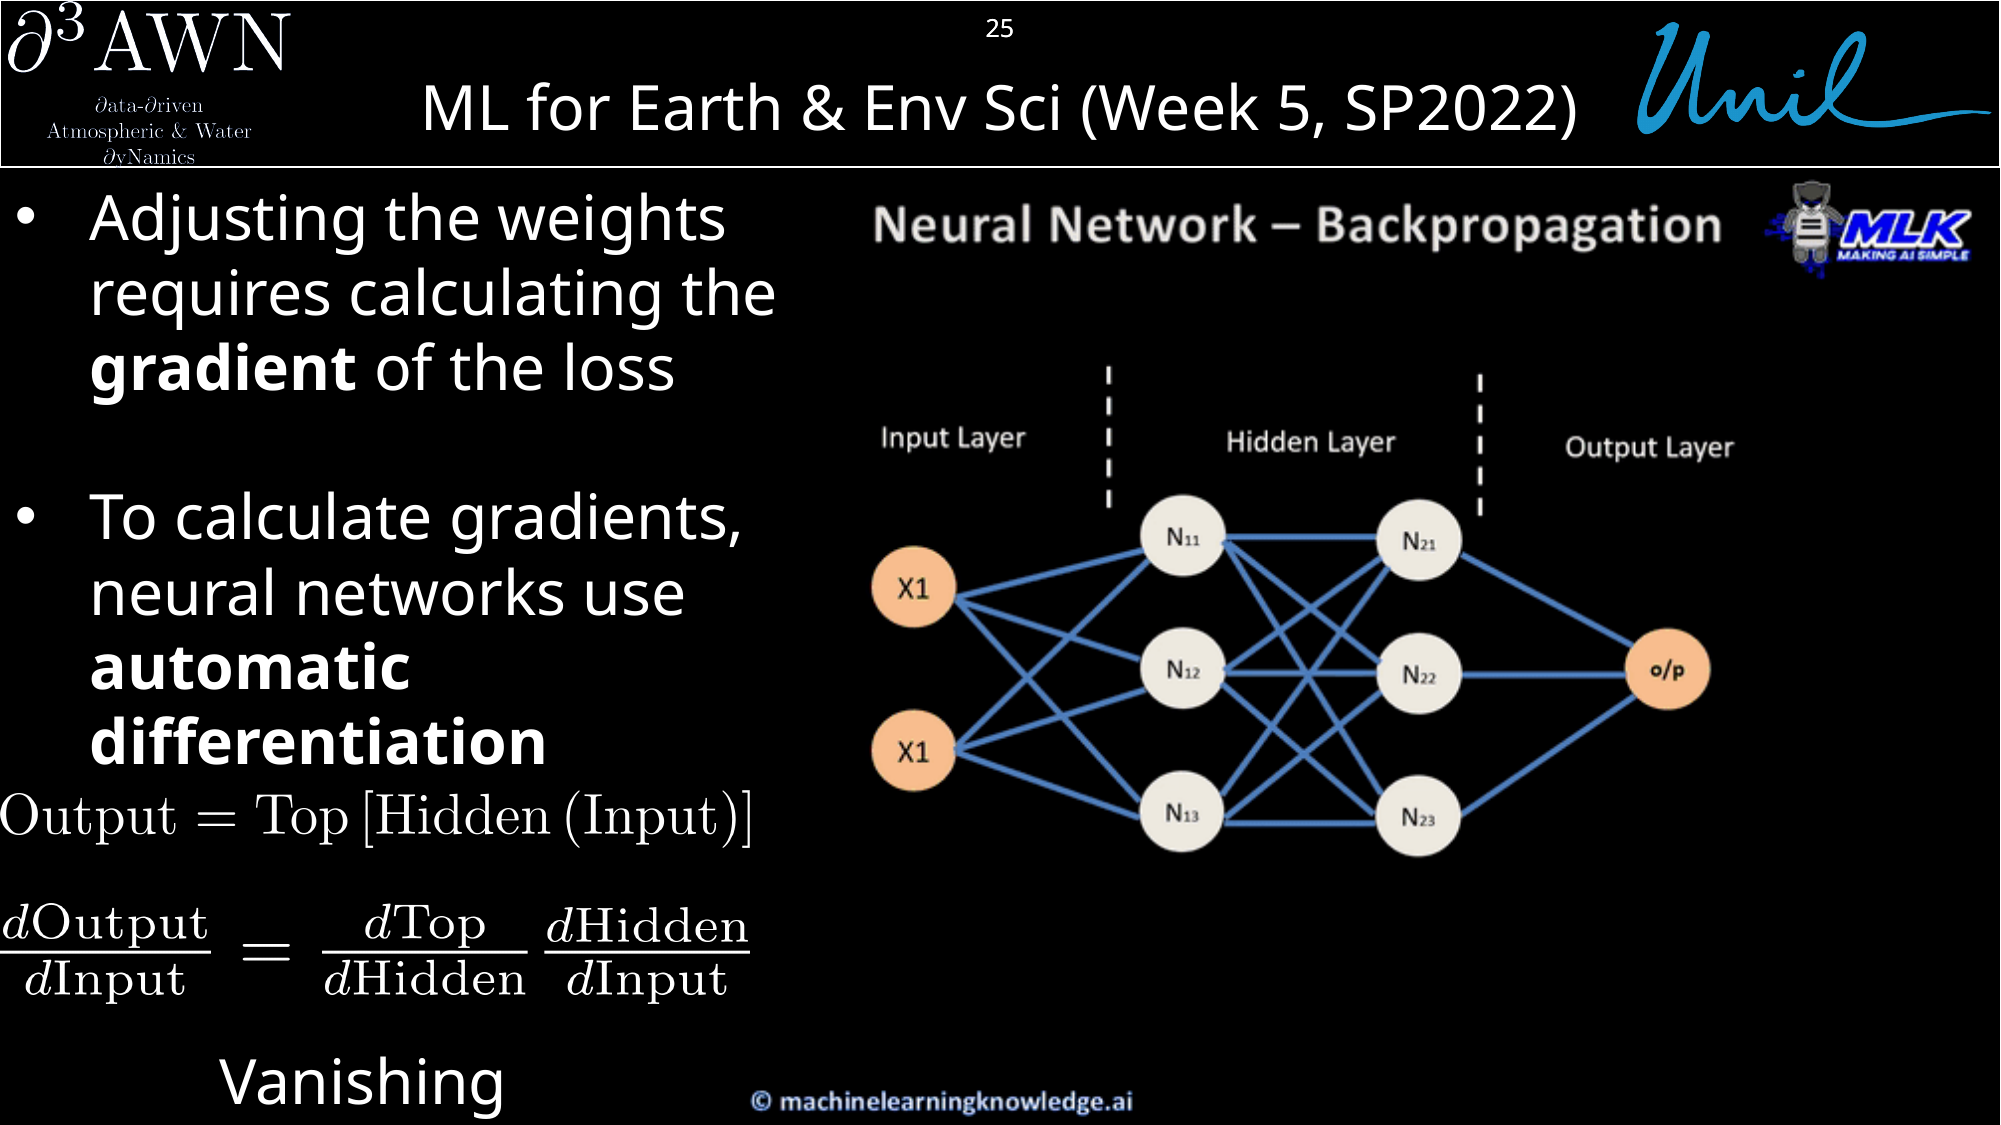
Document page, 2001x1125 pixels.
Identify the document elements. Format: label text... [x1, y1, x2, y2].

picture [0, 0, 298, 168]
slide_number 25 [774, 0, 1225, 60]
text_box Vanishing (0)/Exploding(∞) [0, 1035, 727, 1125]
text_box Adjusting the weights requires calculating the gradient of the loss To calculate gradients, neural networks use automatic differentiation [0, 170, 727, 785]
picture [0, 170, 2000, 1125]
picture [1609, 22, 2000, 145]
